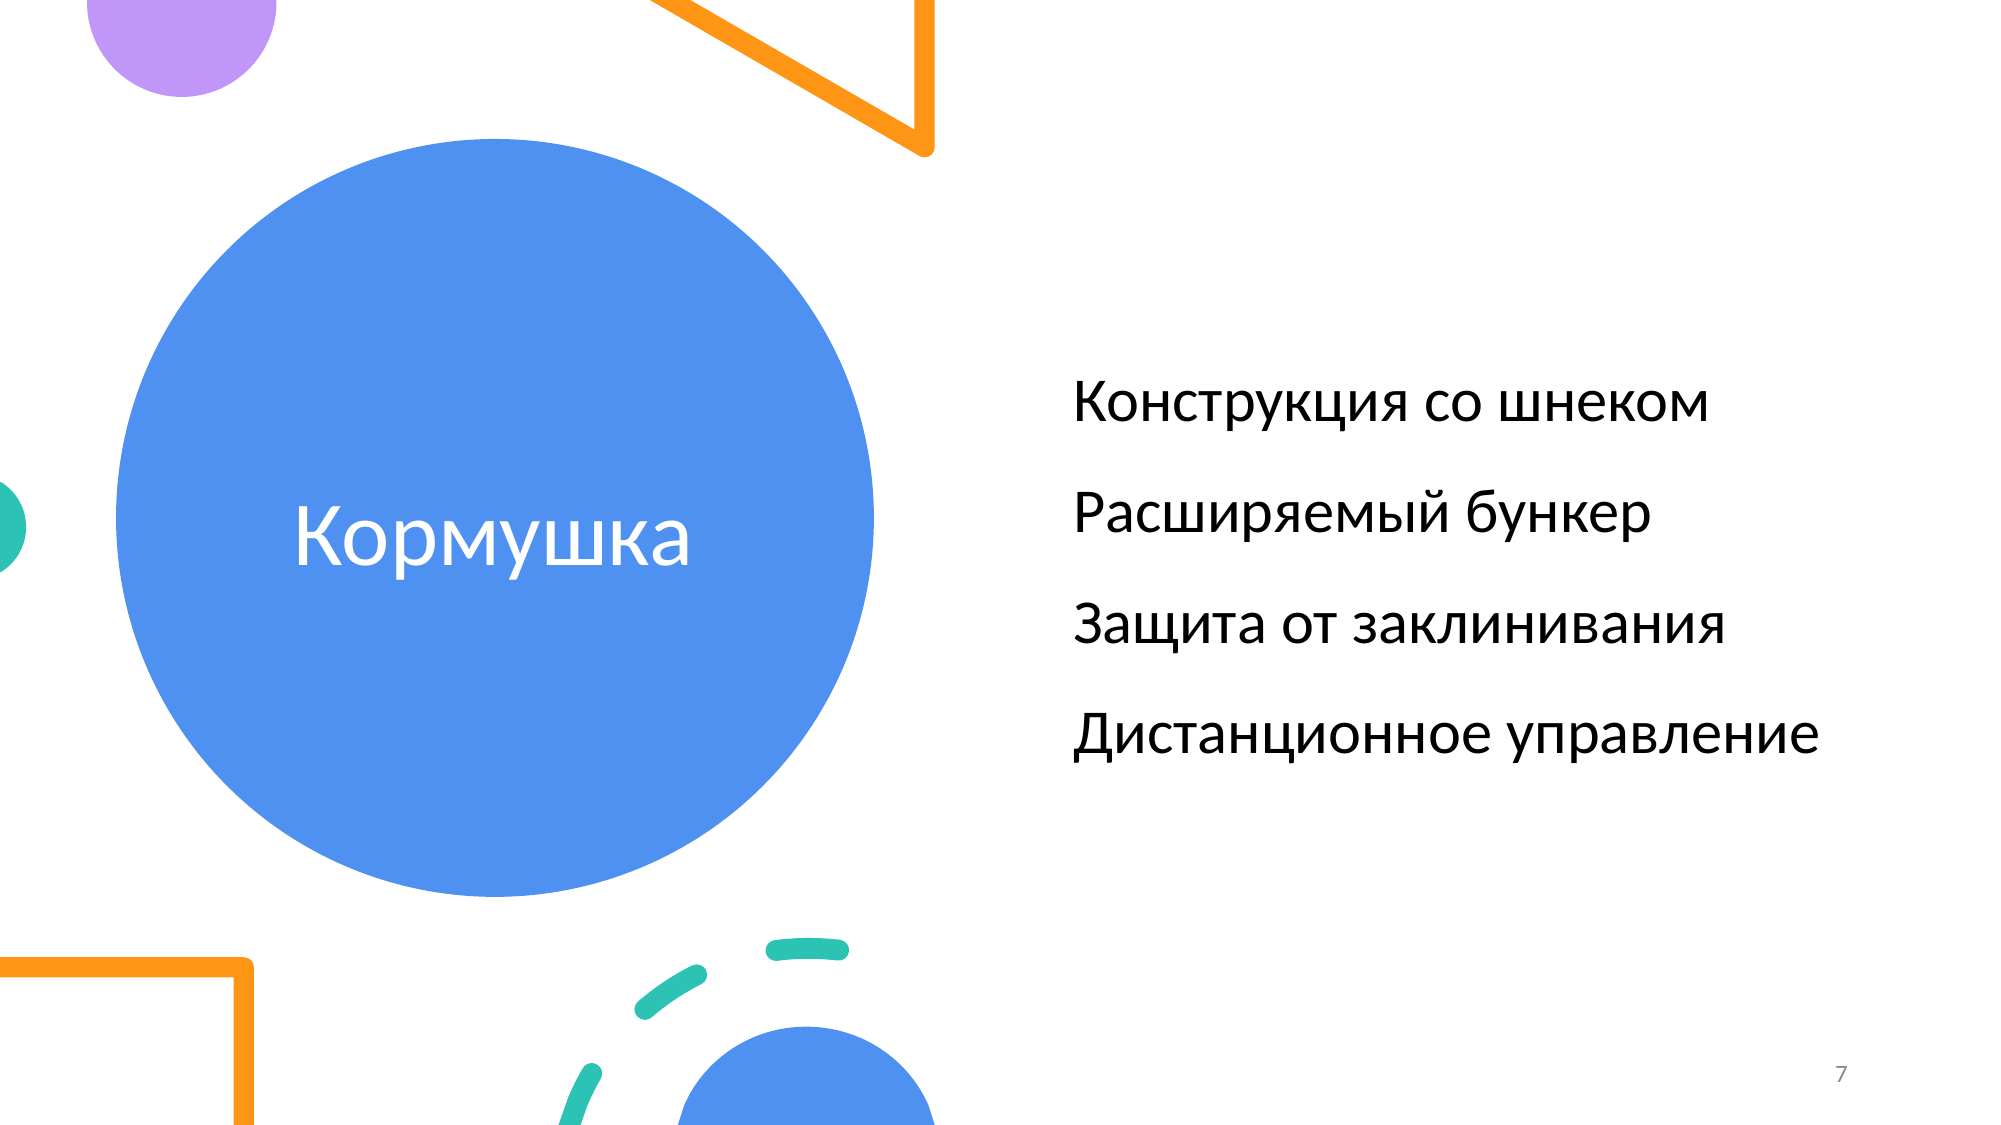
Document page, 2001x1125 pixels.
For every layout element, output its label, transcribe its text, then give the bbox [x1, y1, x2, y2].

slide_number 7 [1723, 1042, 1863, 1103]
list Конструкция со шнеком Расширяемый бункер Защита от заклинивания Дистанционное управление [1058, 336, 1863, 789]
title Кормушка [228, 202, 759, 870]
